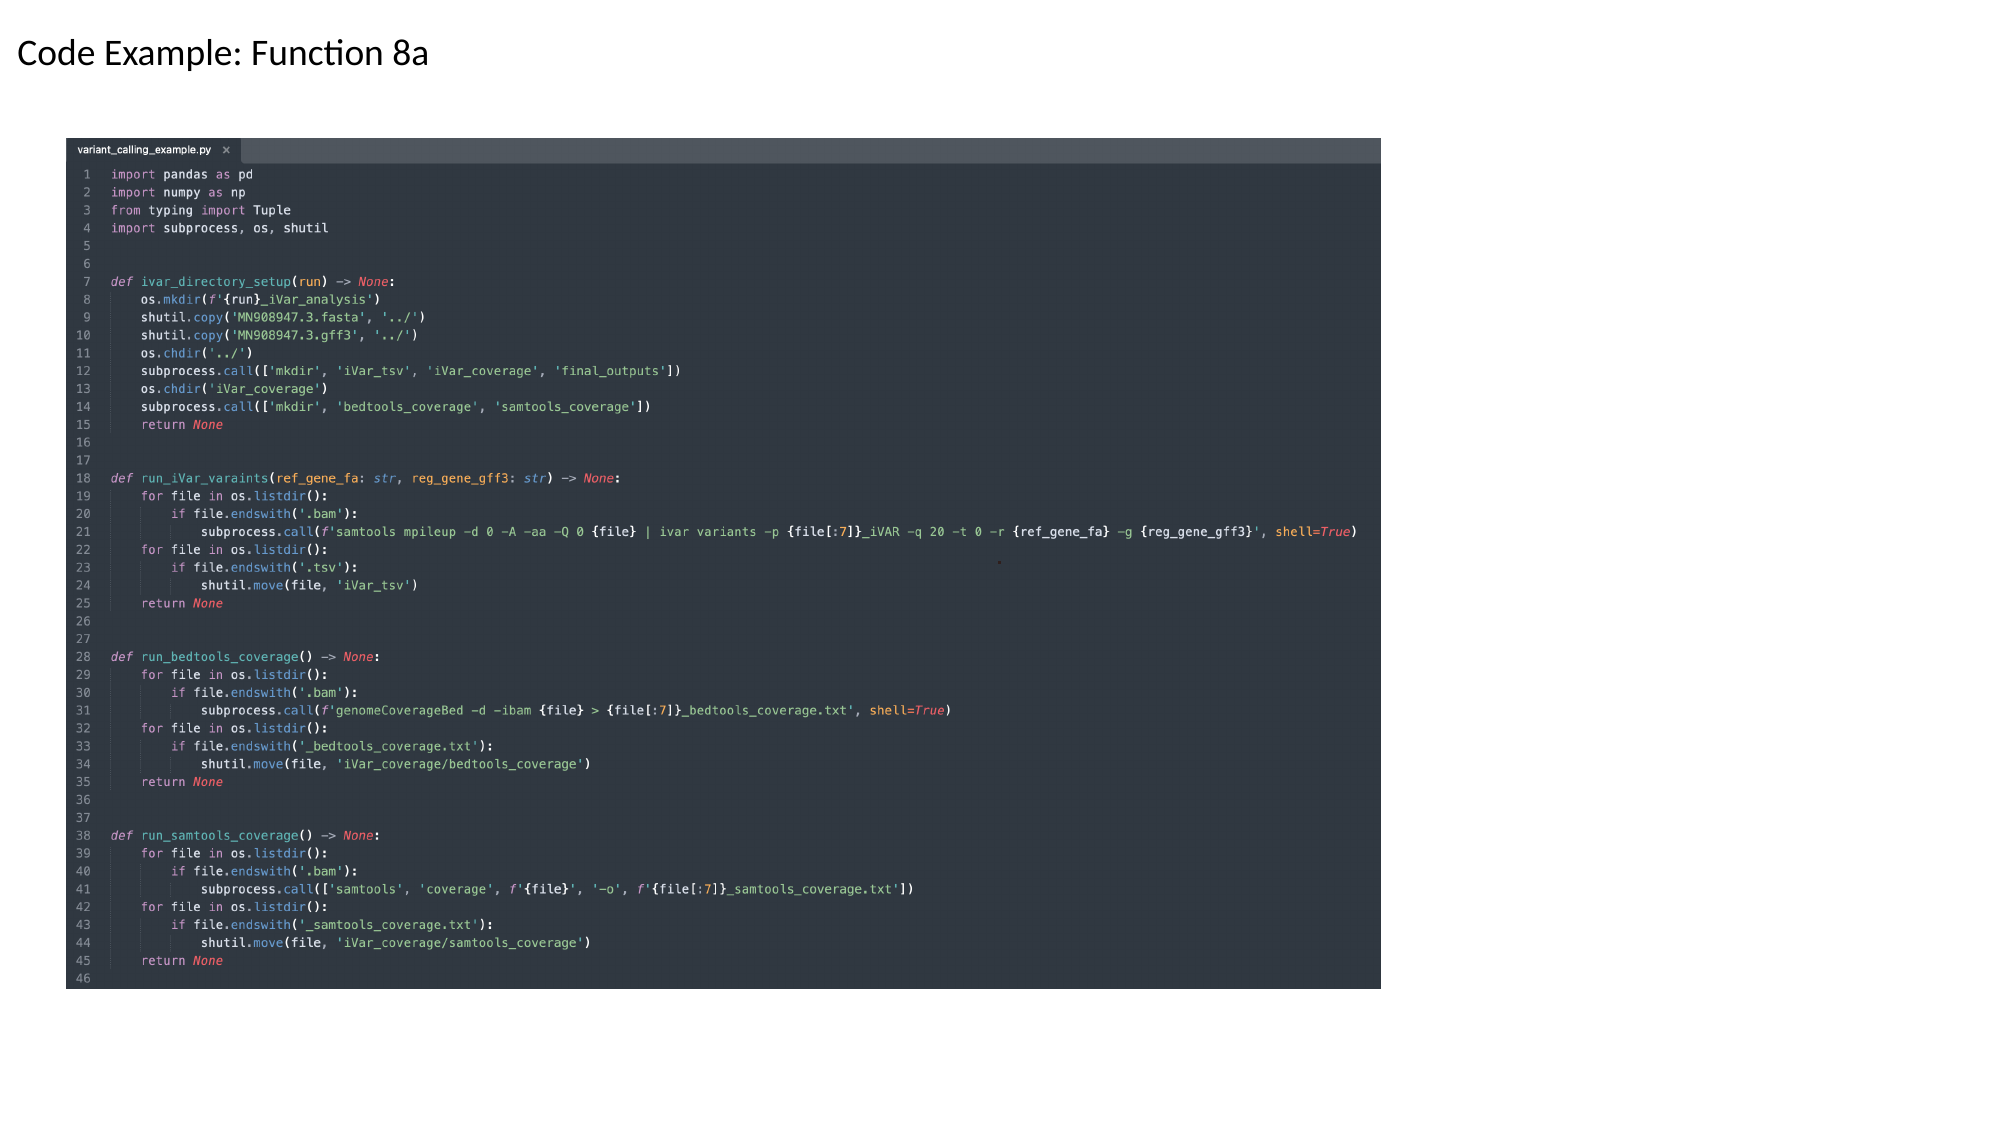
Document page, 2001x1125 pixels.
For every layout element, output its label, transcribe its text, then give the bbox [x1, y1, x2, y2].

picture [66, 138, 1381, 989]
text_box Code Example: Function 8a [2, 20, 445, 80]
